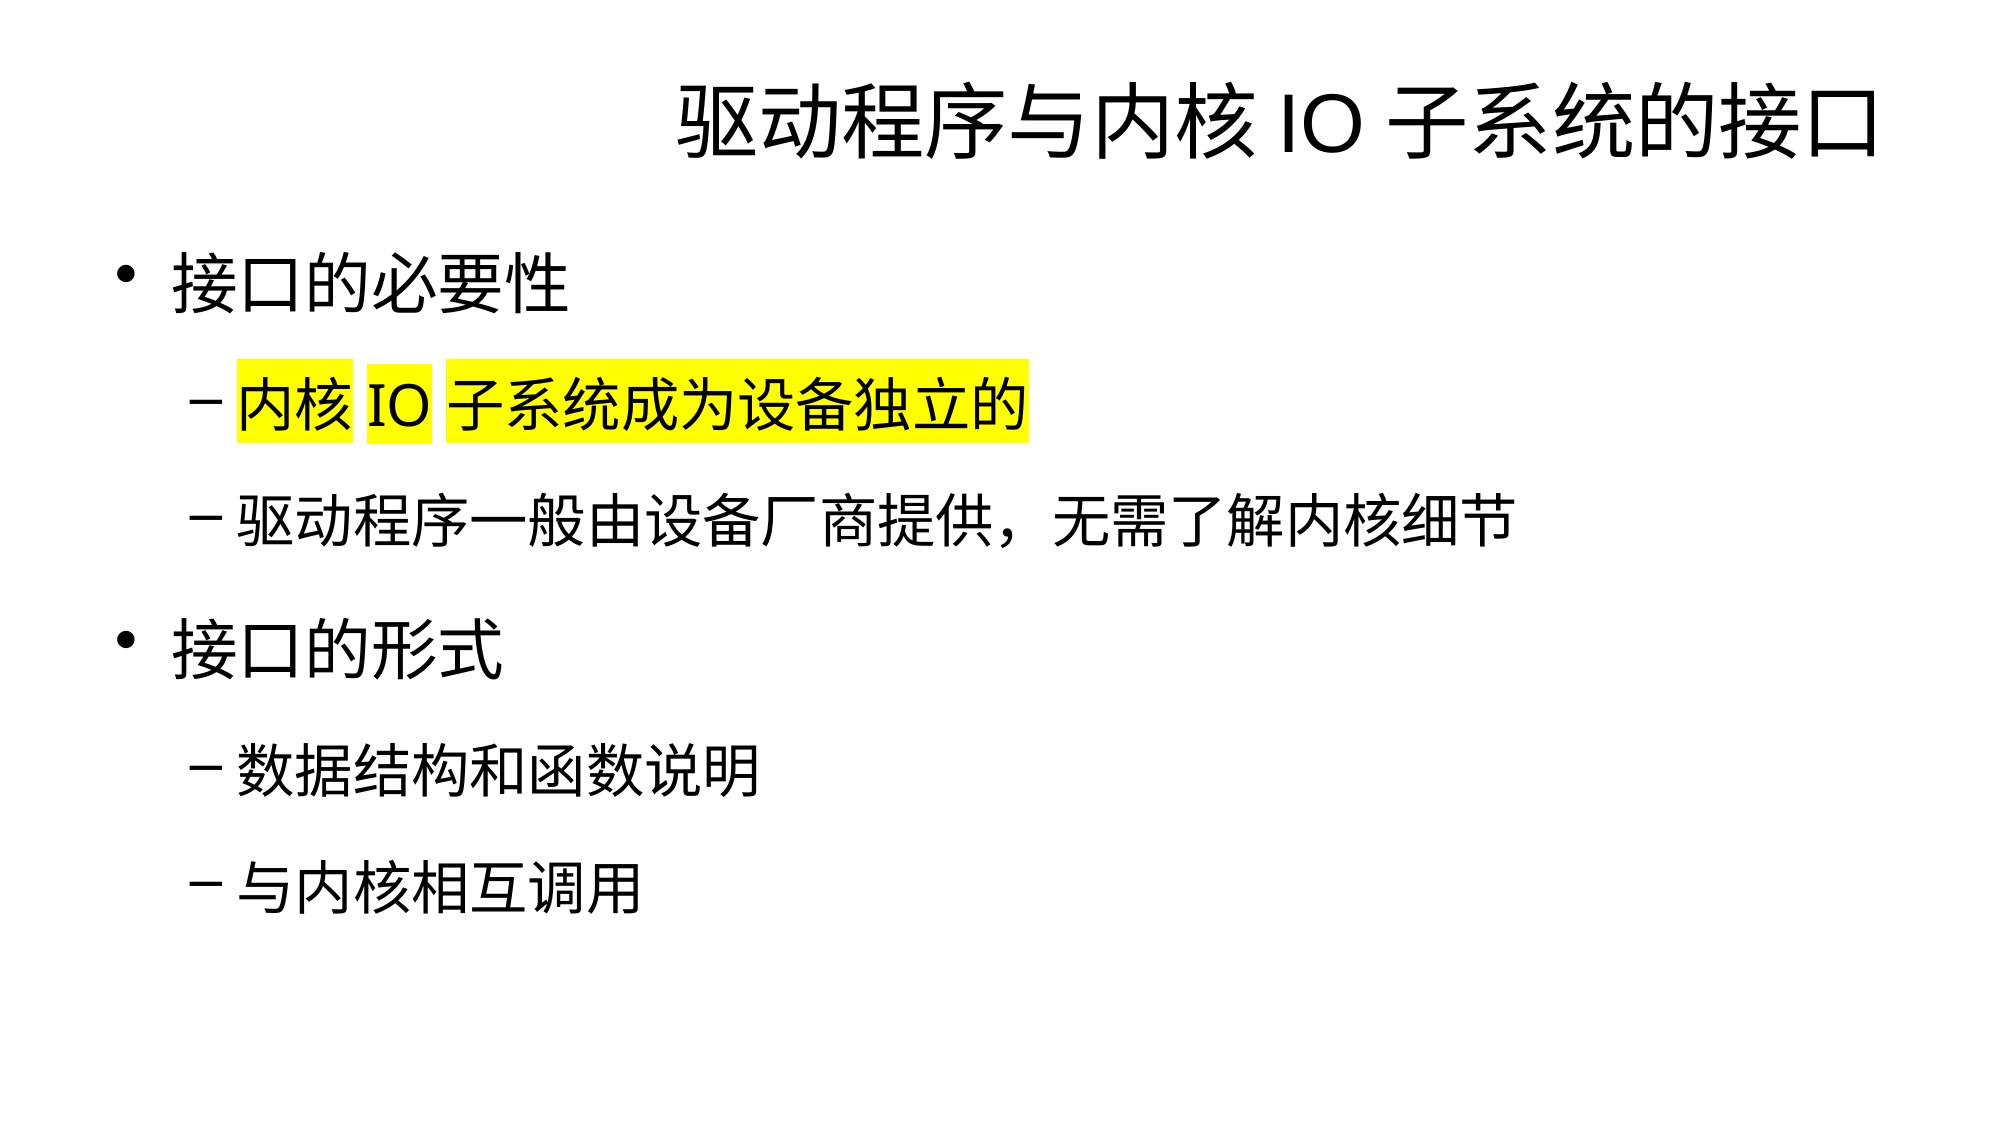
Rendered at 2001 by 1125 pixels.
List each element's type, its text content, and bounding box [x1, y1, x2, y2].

list 接口的必要性 内核IO子系统成为设备独立的 驱动程序一般由设备厂商提供，无需了解内核细节 接口的形式 数据结构和函数说明 与内核相互调用 [99, 193, 1901, 1006]
title 驱动程序与内核IO子系统的接口 [99, 44, 1901, 193]
